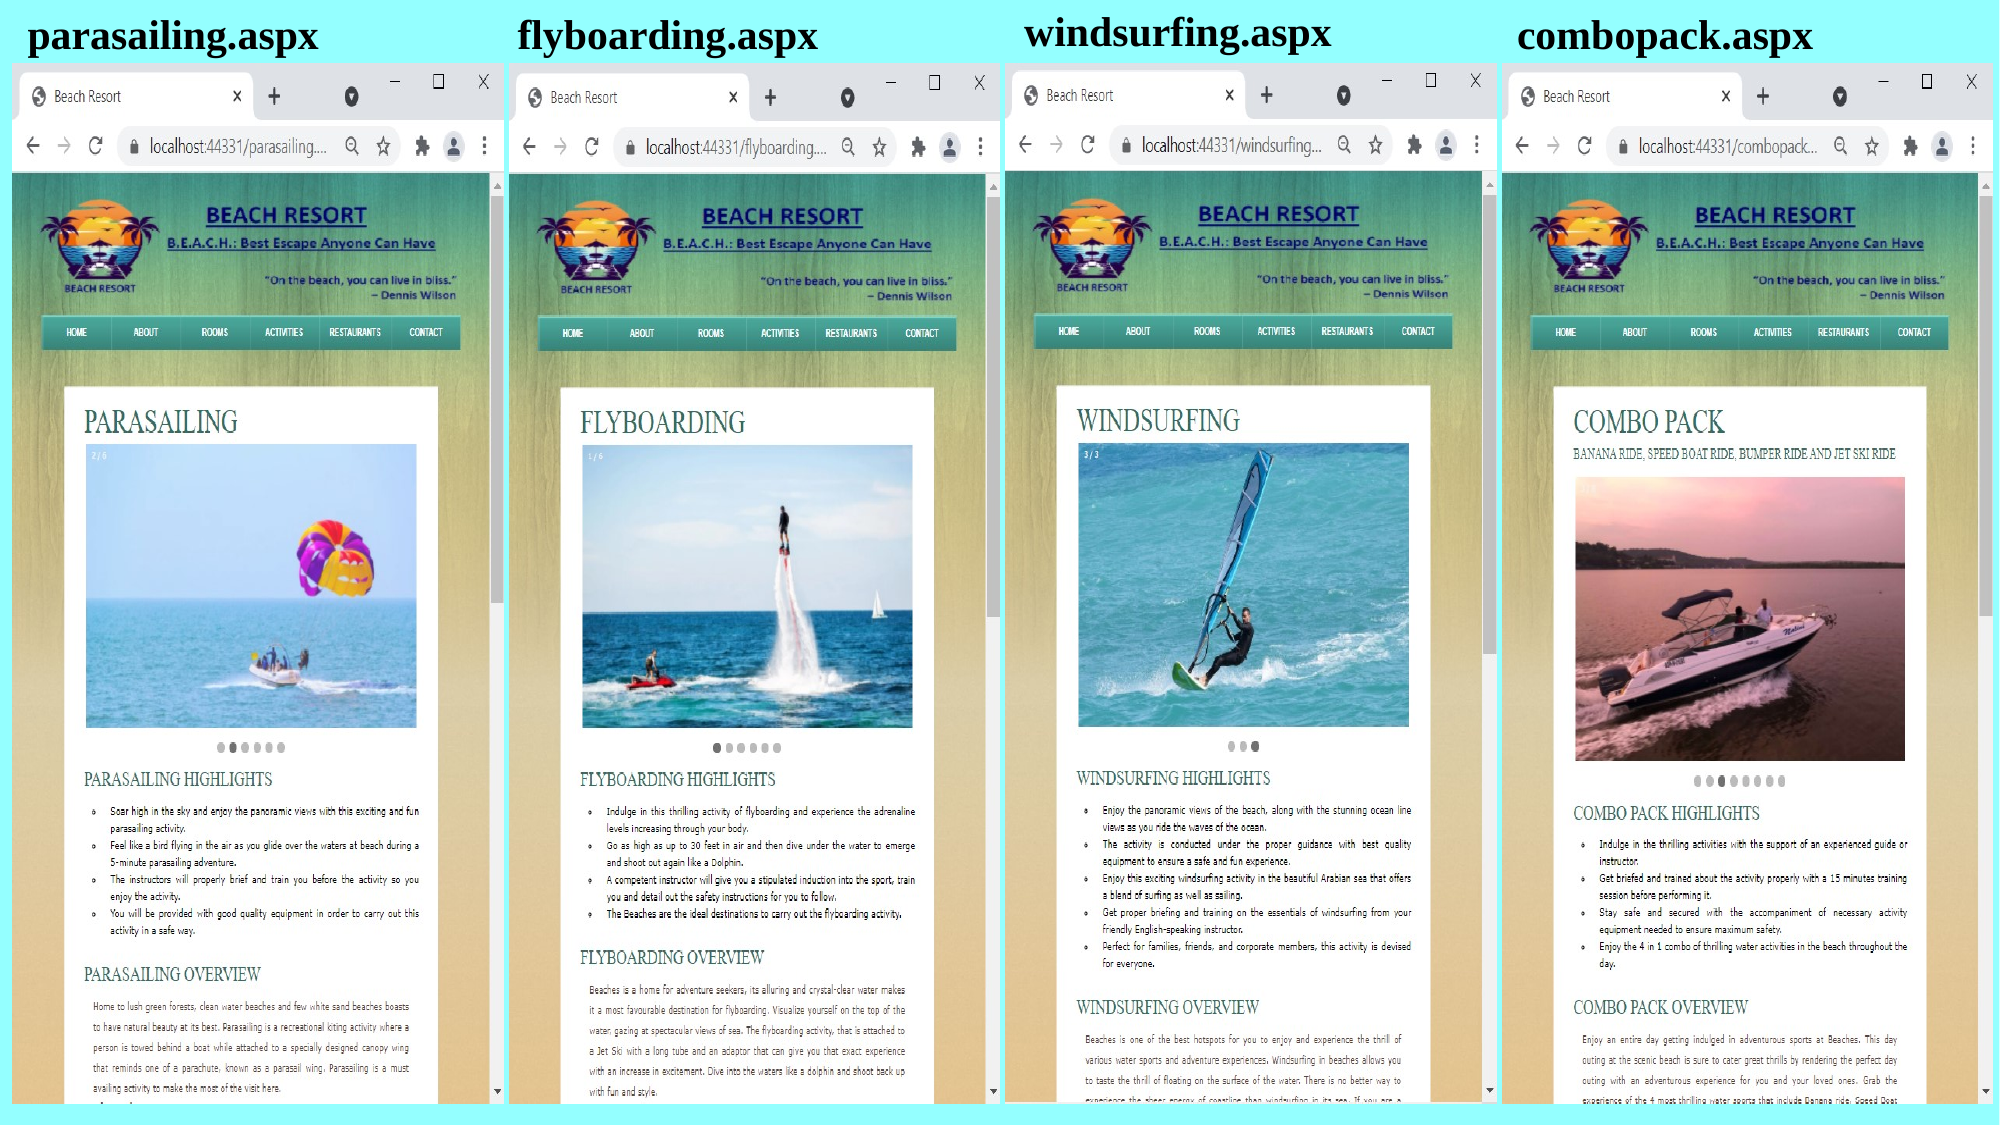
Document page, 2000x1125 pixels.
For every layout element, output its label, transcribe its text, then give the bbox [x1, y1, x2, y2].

text_box parasailing.aspx [12, 0, 502, 63]
text_box flyboarding.aspx [502, 0, 1000, 65]
picture [12, 63, 504, 1104]
picture [1502, 63, 1993, 1104]
text_box combopack.aspx [1502, 0, 1993, 63]
picture [1005, 63, 1497, 1104]
text_box windsurfing.aspx [1009, 0, 1497, 63]
picture [509, 63, 1000, 1104]
